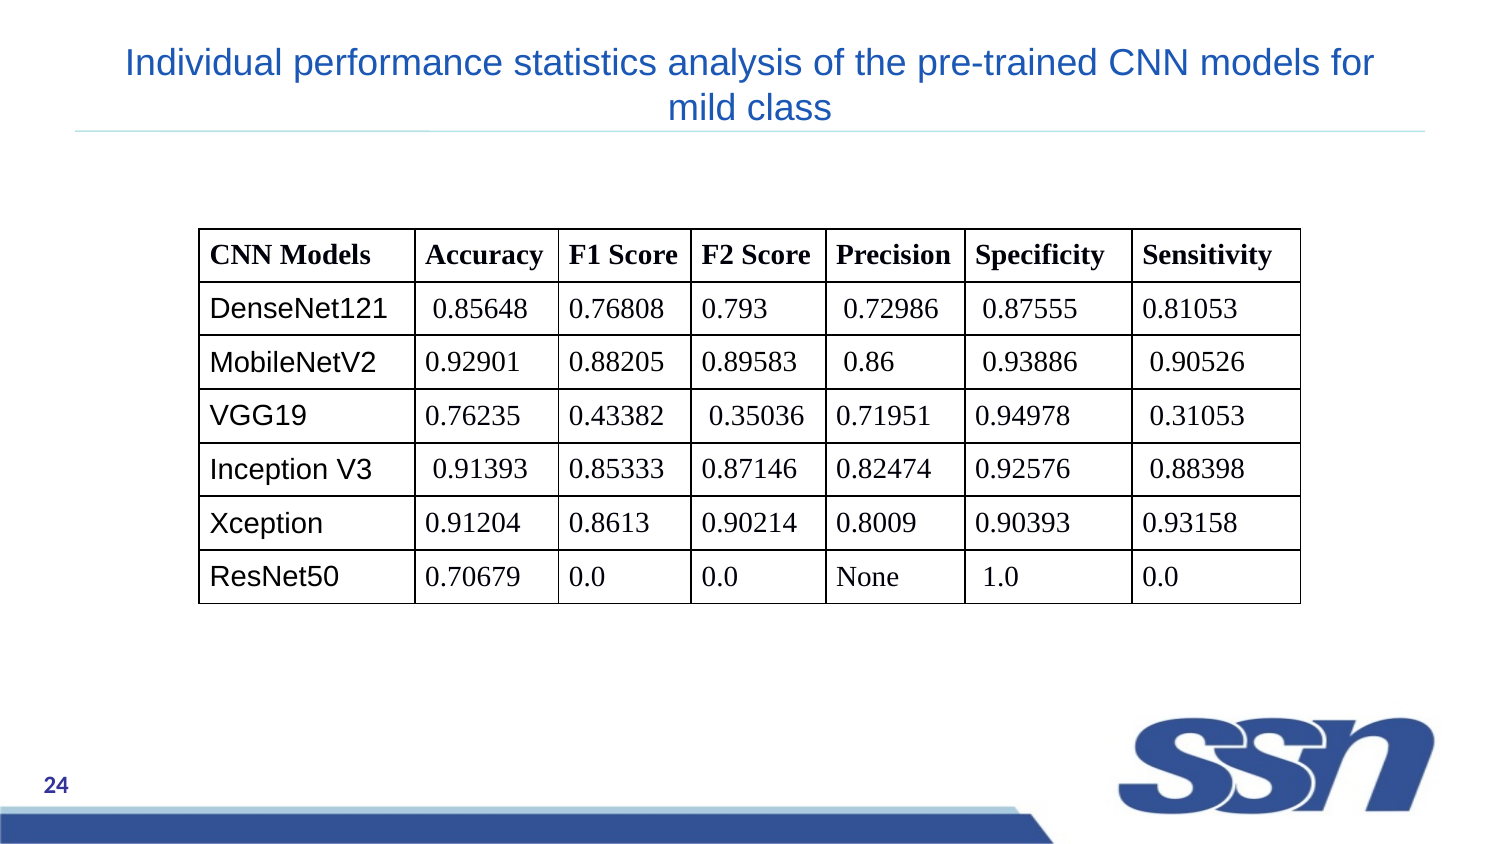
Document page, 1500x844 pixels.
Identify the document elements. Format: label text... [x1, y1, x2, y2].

table_cell ResNet50 [200, 551, 414, 603]
table_cell 0.88398 [1133, 444, 1300, 495]
table_cell 0.81053 [1133, 283, 1300, 334]
table_header Accuracy [416, 230, 558, 281]
table_cell 0.8009 [827, 497, 964, 549]
table_cell DenseNet121 [200, 283, 414, 334]
table_cell 0.89583 [692, 336, 825, 388]
table_header CNN Models [200, 230, 414, 281]
table_cell 0.87146 [692, 444, 825, 495]
table_cell VGG19 [200, 390, 414, 442]
table_header Precision [827, 230, 964, 281]
table_header F1 Score [559, 230, 690, 281]
table_cell 0.88205 [559, 336, 690, 388]
table_cell 0.94978 [966, 390, 1131, 442]
table_cell 0.93158 [1133, 497, 1300, 549]
table_cell Xception [200, 497, 414, 549]
table_cell 0.31053 [1133, 390, 1300, 442]
table_cell Inception V3 [200, 444, 414, 495]
table_cell 0.90393 [966, 497, 1131, 549]
table_cell 0.92901 [416, 336, 558, 388]
table_cell 0.70679 [416, 551, 558, 603]
table_cell 0.82474 [827, 444, 964, 495]
table_cell 0.76808 [559, 283, 690, 334]
table_cell 0.35036 [692, 390, 825, 442]
table_cell 0.76235 [416, 390, 558, 442]
table_header Specificity [966, 230, 1131, 281]
table_cell 0.793 [692, 283, 825, 334]
table_cell 0.71951 [827, 390, 964, 442]
title Individual performance statistics analysis of the pre-trained CNN models for mild class [75, 33, 1425, 132]
table_cell 0.85648 [416, 283, 558, 334]
table_cell 0.0 [559, 551, 690, 603]
table_cell 0.72986 [827, 283, 964, 334]
table_cell 0.0 [692, 551, 825, 603]
table_cell 0.91393 [416, 444, 558, 495]
table_cell 0.8613 [559, 497, 690, 549]
table_cell 0.86 [827, 336, 964, 388]
table_cell 0.43382 [559, 390, 690, 442]
table_cell 0.93886 [966, 336, 1131, 388]
table_cell 1.0 [966, 551, 1131, 603]
table_cell 0.90526 [1133, 336, 1300, 388]
table_cell 0.85333 [559, 444, 690, 495]
table_header F2 Score [692, 230, 825, 281]
table_cell 0.91204 [416, 497, 558, 549]
table_cell 0.87555 [966, 283, 1131, 334]
table_cell 0.0 [1133, 551, 1300, 603]
table_cell None [827, 551, 964, 603]
picture [0, 685, 1500, 844]
table_cell 0.92576 [966, 444, 1131, 495]
table_cell 0.90214 [692, 497, 825, 549]
table_header Sensitivity [1133, 230, 1300, 281]
table_cell MobileNetV2 [200, 336, 414, 388]
